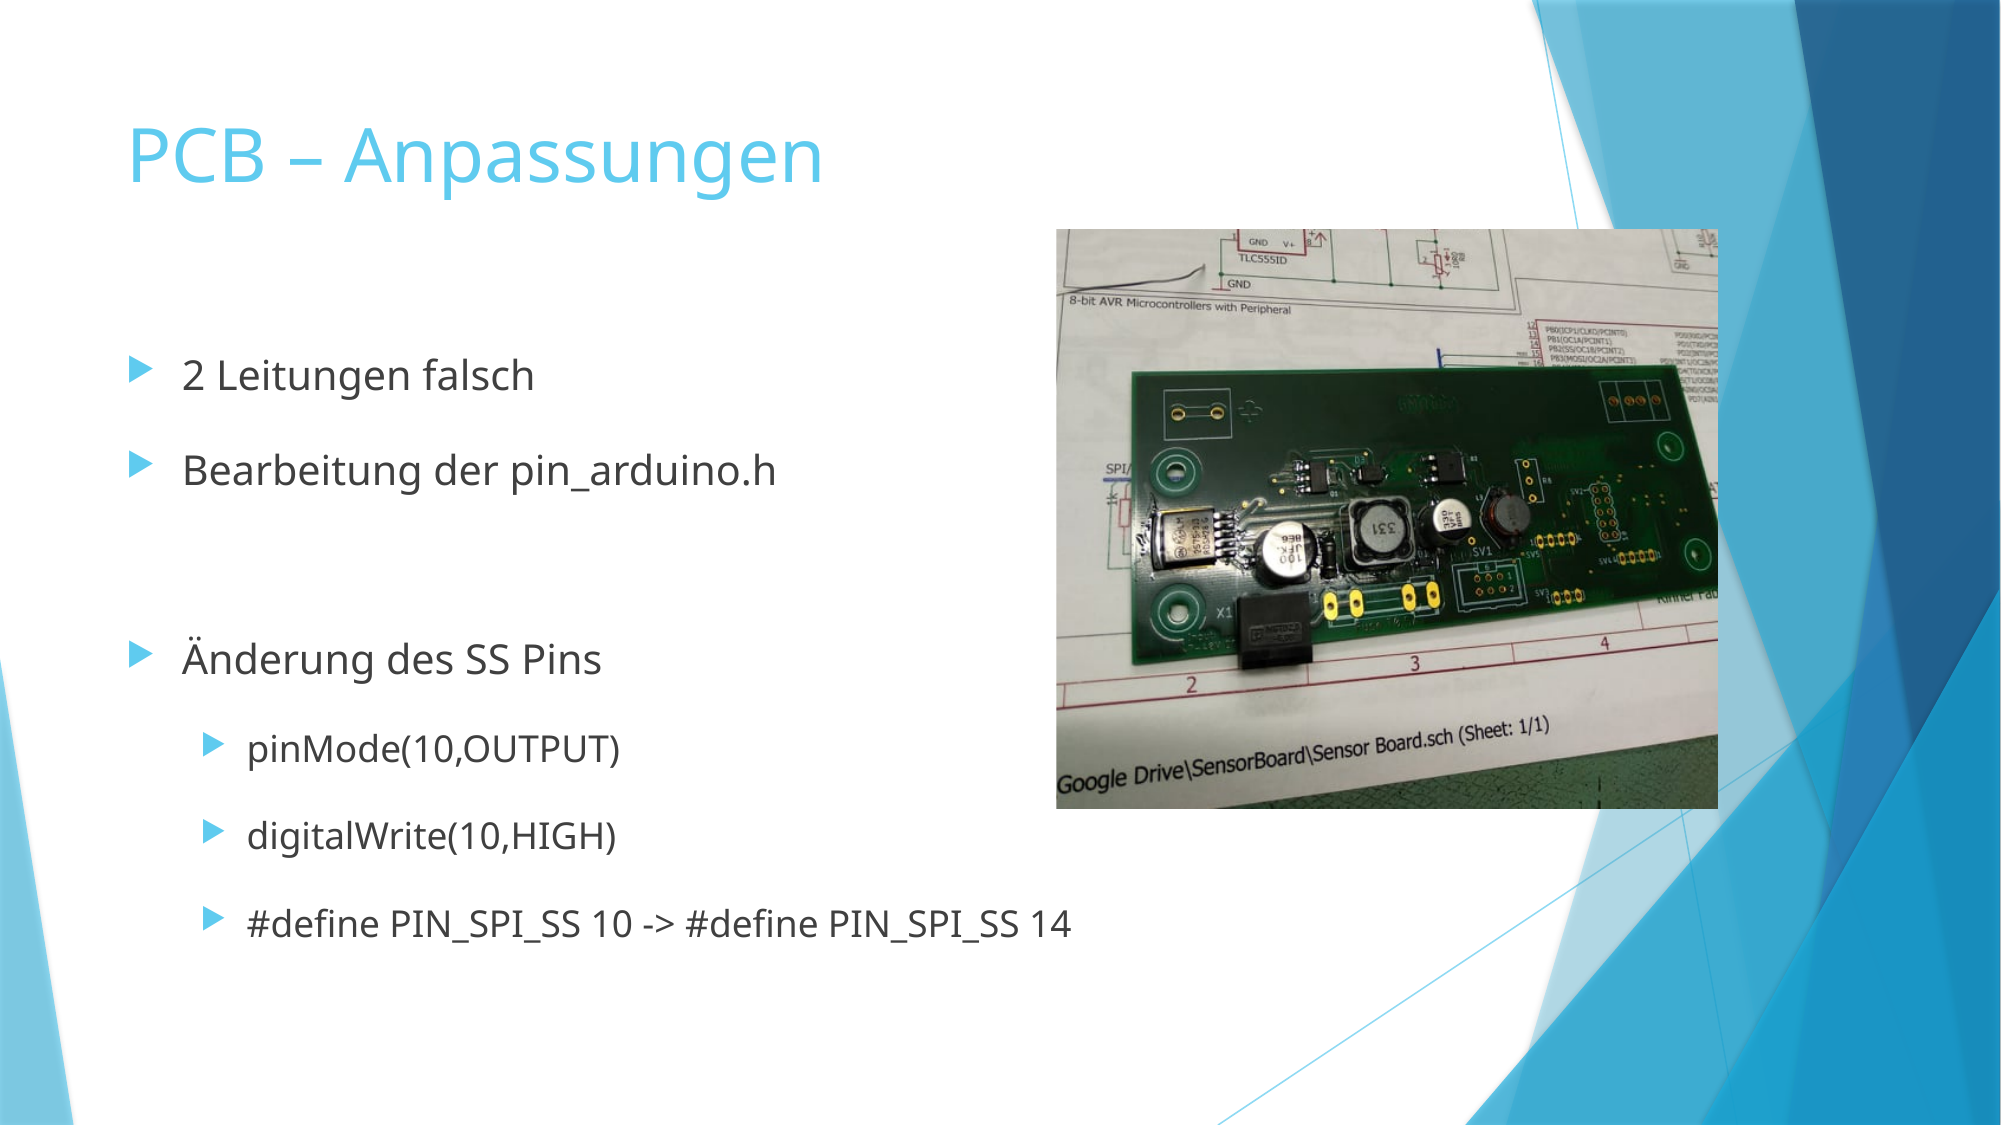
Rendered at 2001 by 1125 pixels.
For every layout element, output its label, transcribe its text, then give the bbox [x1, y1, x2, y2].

picture [1055, 228, 1719, 809]
list 2 Leitungen falsch Bearbeitung der pin_arduino.h Änderung des SS Pins pinMode(10,OUTPUT) digitalWrite(10,HIGH) #define PIN_SPI_SS 10 -> #define PIN_SPI_SS 14 [111, 316, 1522, 954]
title PCB – Anpassungen [111, 99, 1522, 316]
